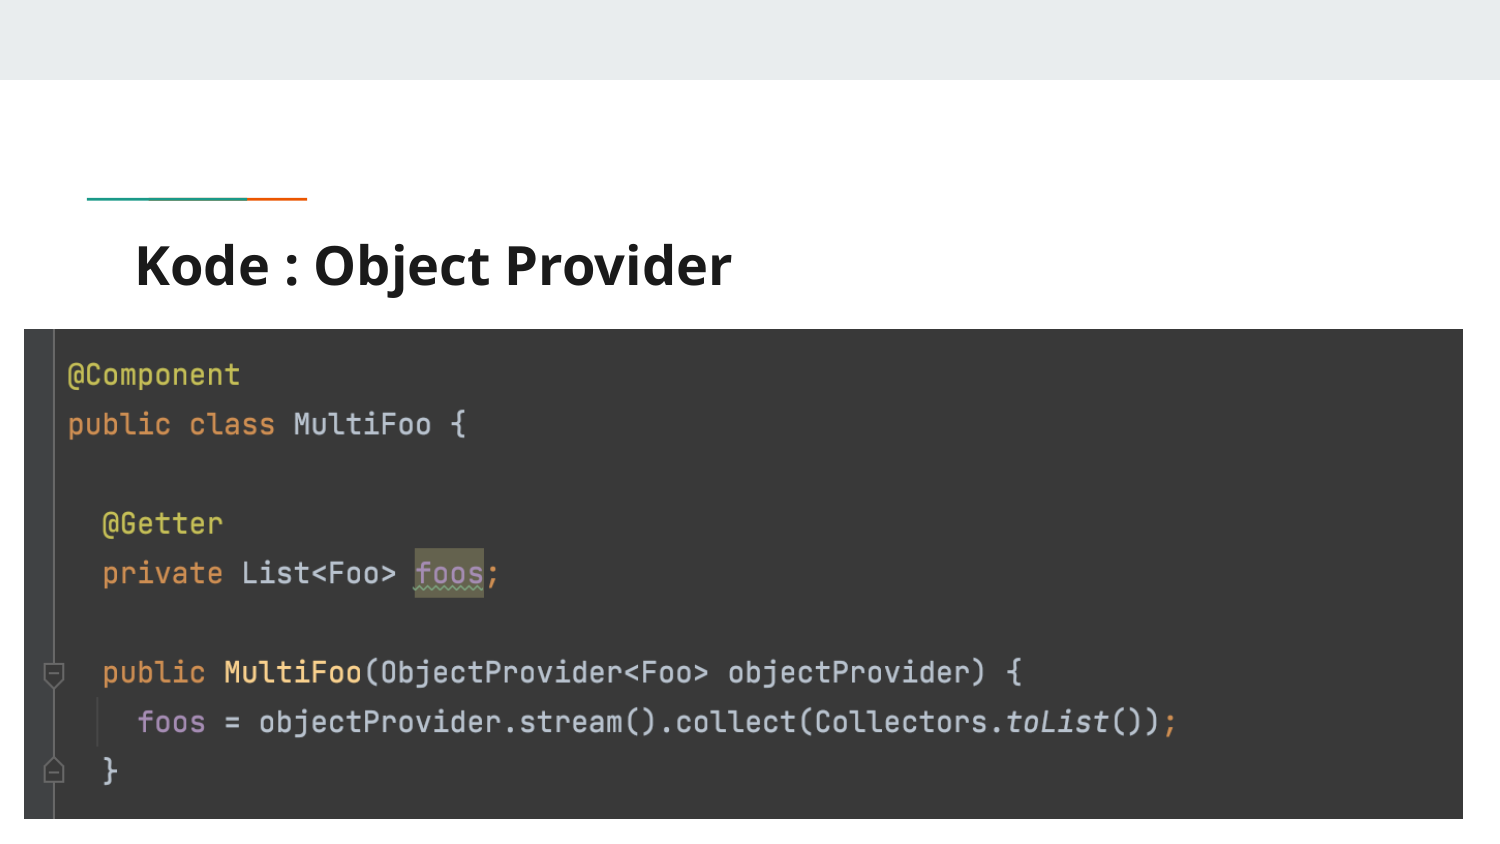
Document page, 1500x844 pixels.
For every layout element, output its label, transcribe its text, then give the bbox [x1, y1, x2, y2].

title Kode : Object Provider [119, 216, 1381, 305]
picture [24, 328, 1464, 819]
